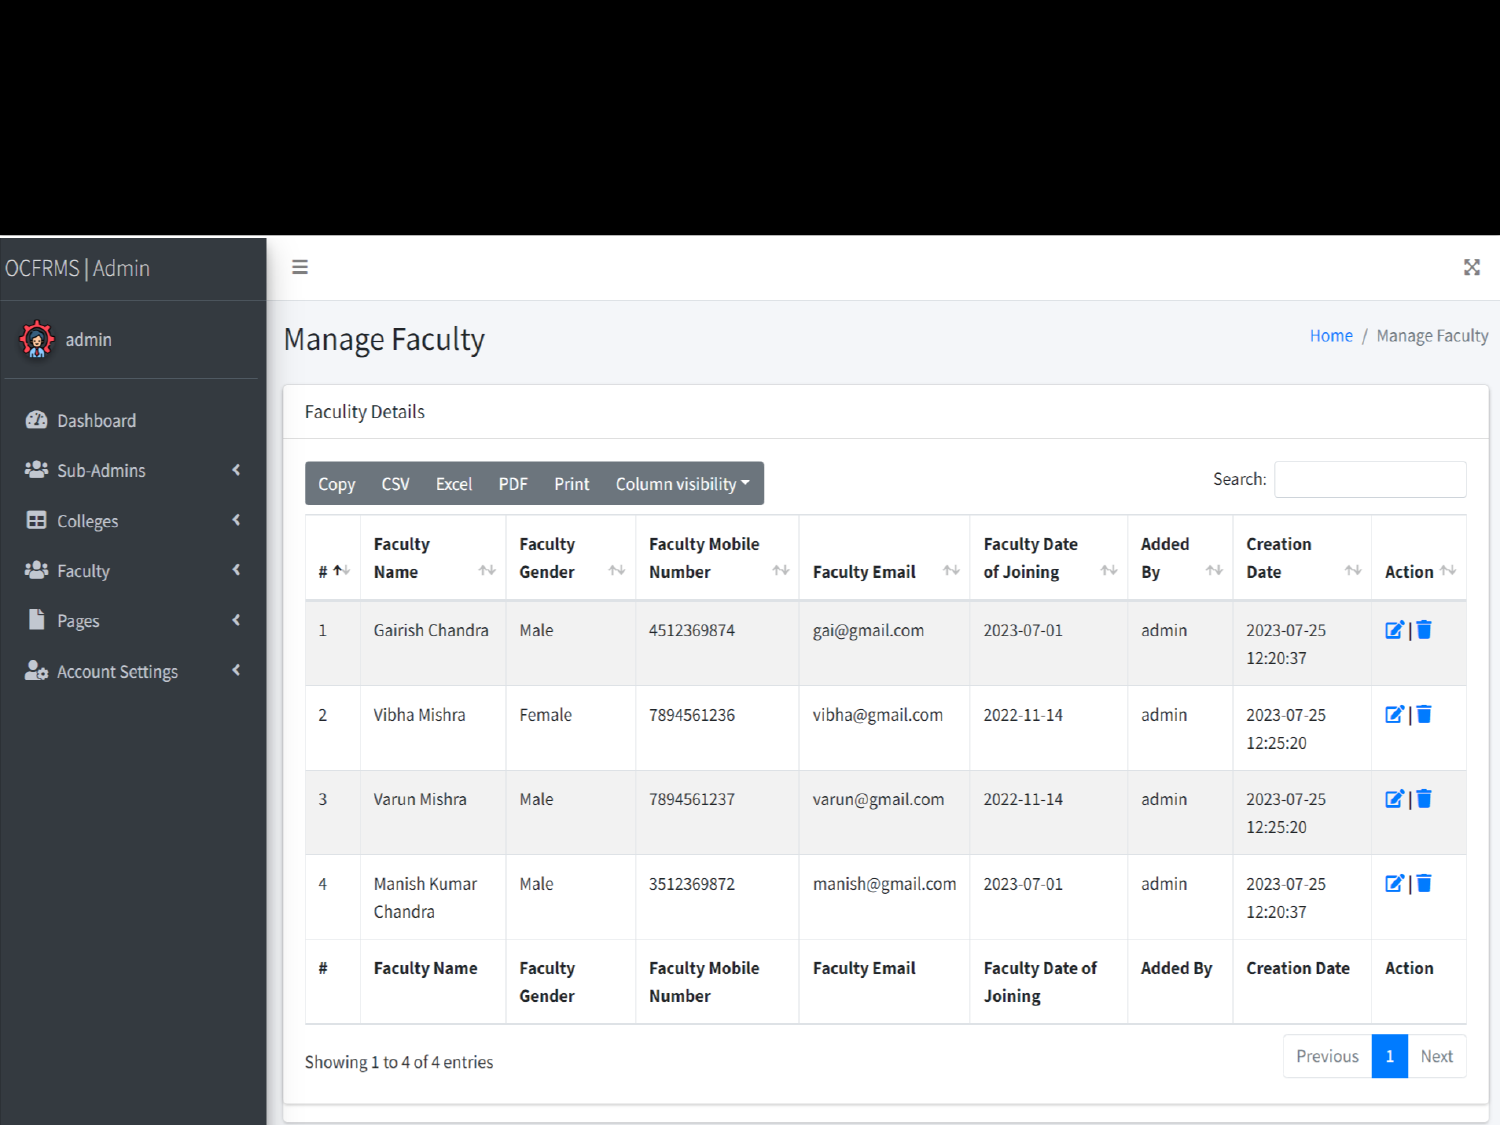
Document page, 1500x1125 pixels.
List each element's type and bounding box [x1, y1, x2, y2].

picture [0, 238, 1500, 1125]
